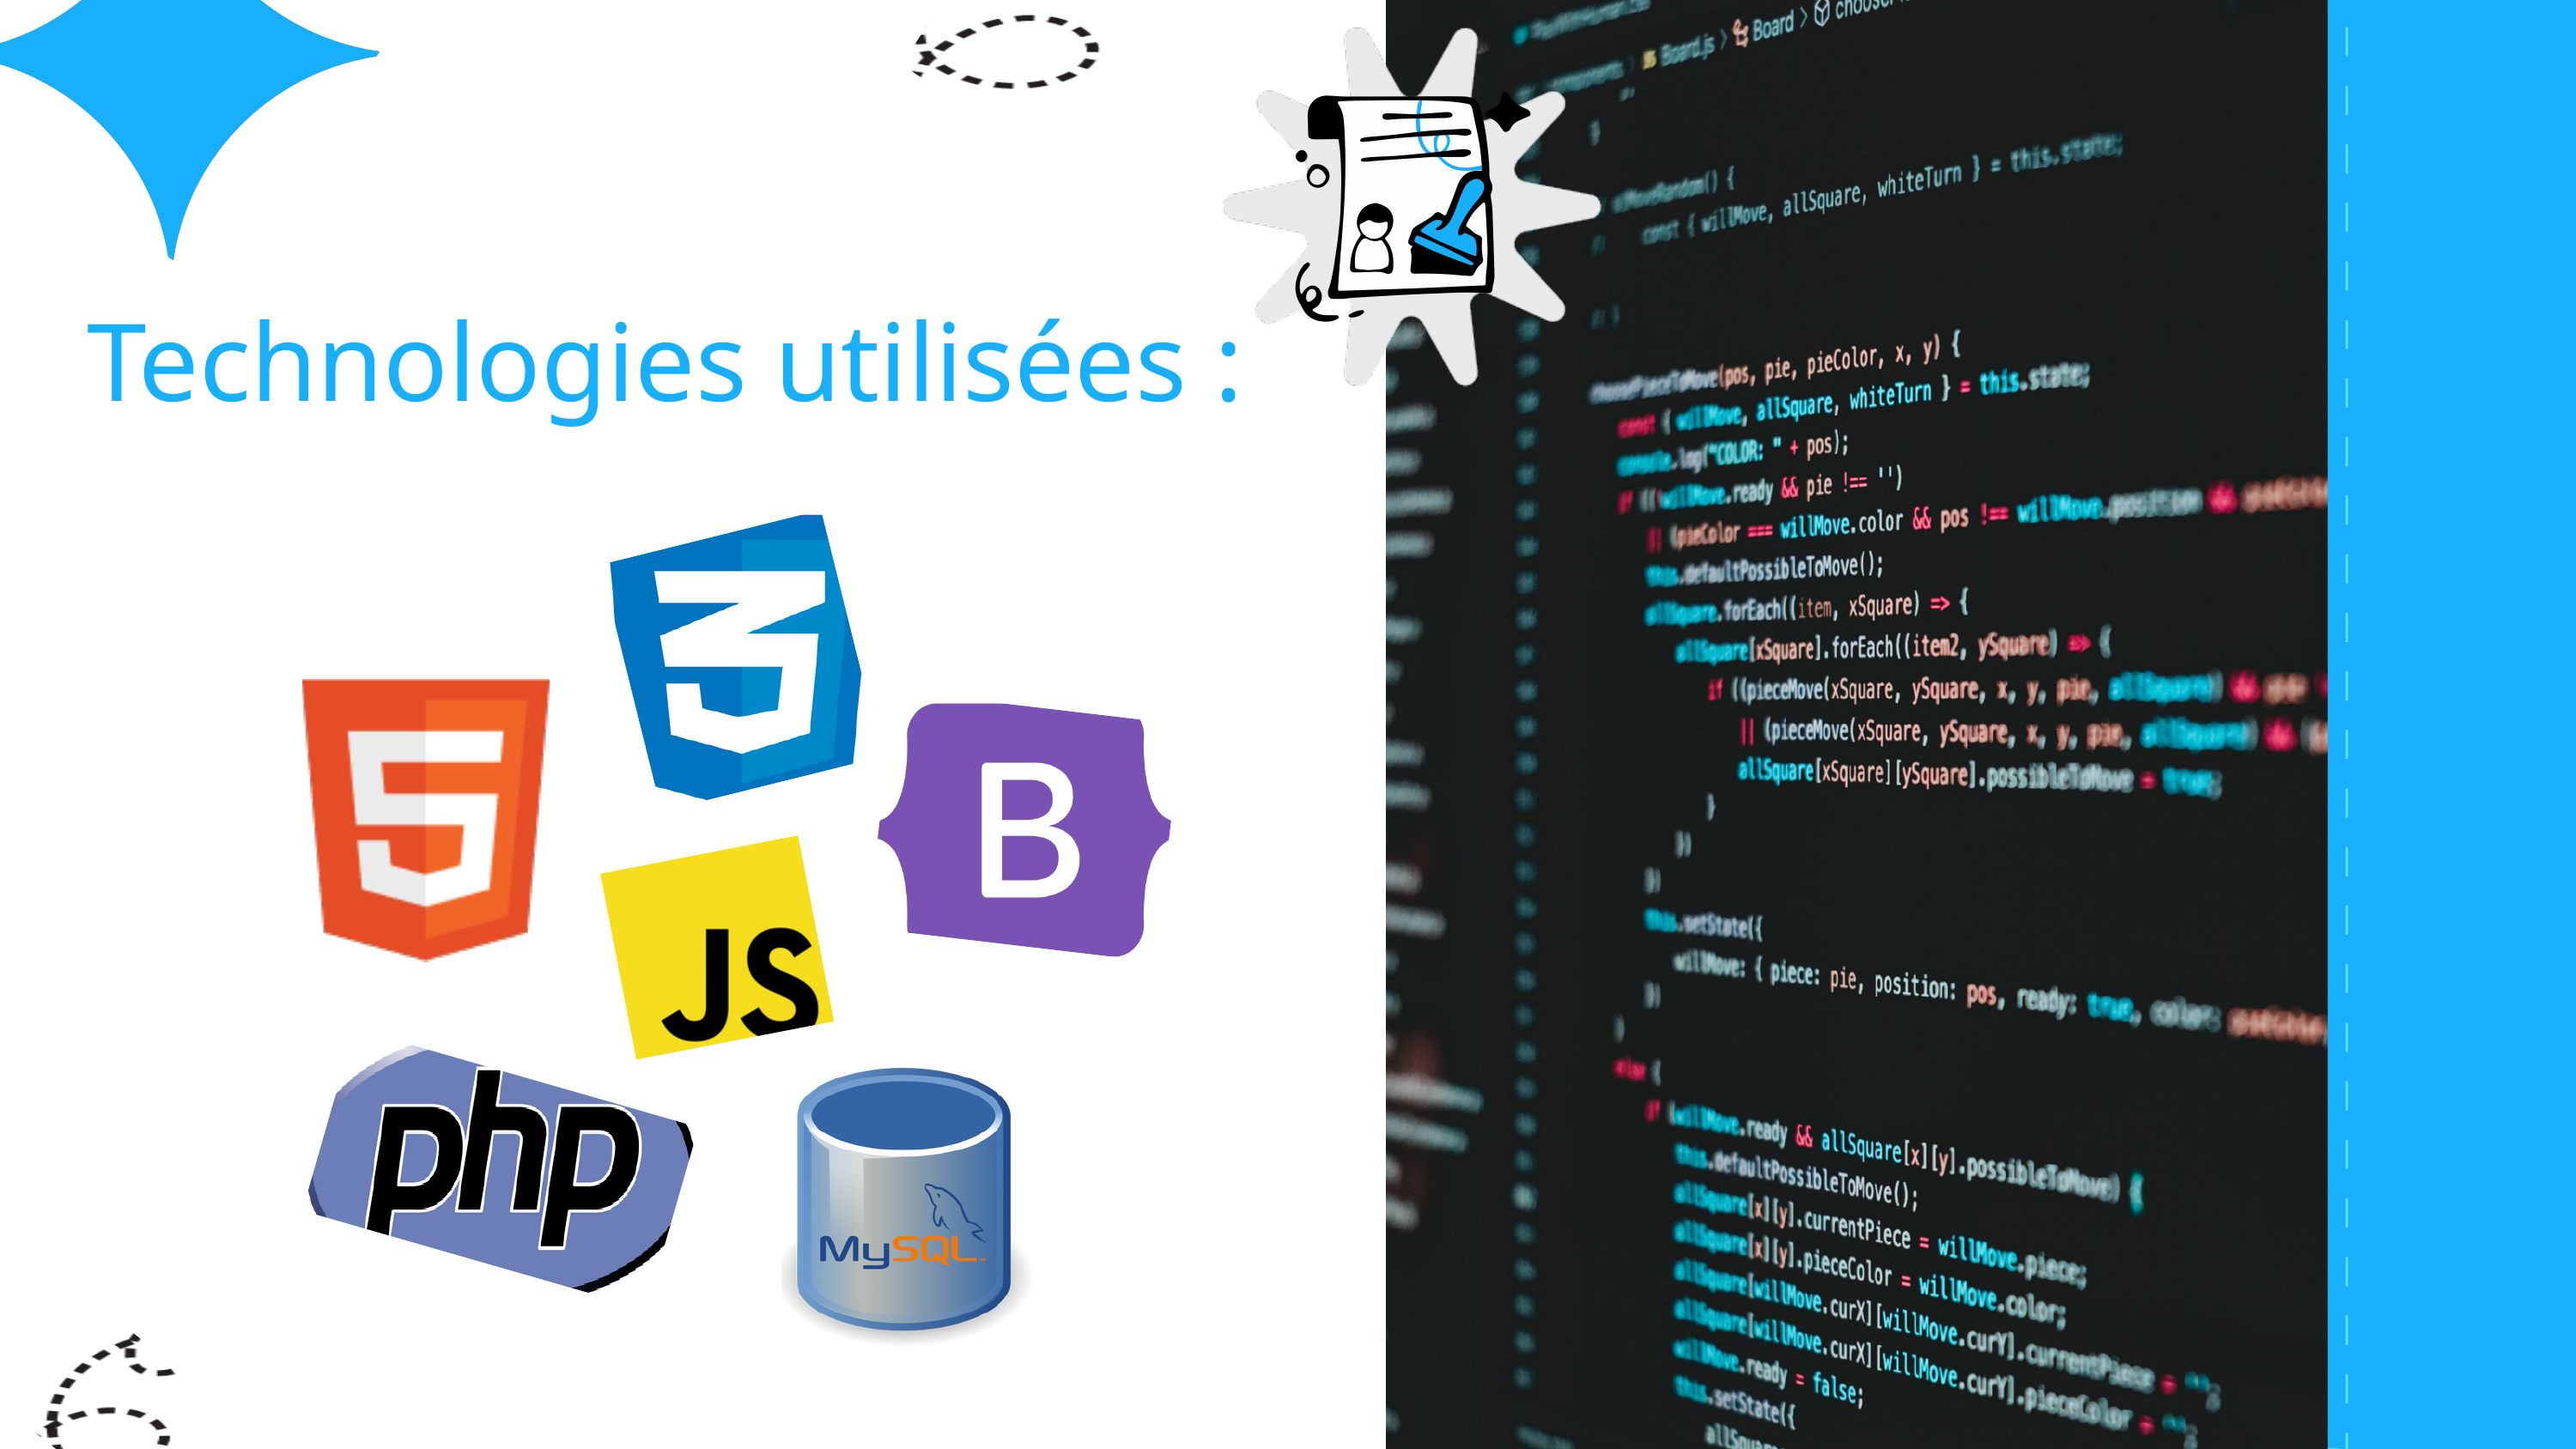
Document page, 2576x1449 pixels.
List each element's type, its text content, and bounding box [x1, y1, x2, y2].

text_box [866, 690, 1182, 962]
text_box [0, 1295, 274, 1449]
text_box [0, 0, 412, 294]
text_box [302, 1028, 699, 1310]
text_box Technologies utilisées : [87, 294, 1297, 423]
text_box [302, 679, 550, 962]
text_box [902, 0, 1200, 207]
text_box [1223, 27, 1602, 387]
text_box [1294, 92, 1531, 322]
text_box [600, 510, 883, 812]
text_box [600, 835, 835, 1060]
text_box [1386, 0, 2327, 1449]
text_box [781, 1059, 1034, 1349]
text_box [2327, 0, 2576, 1449]
